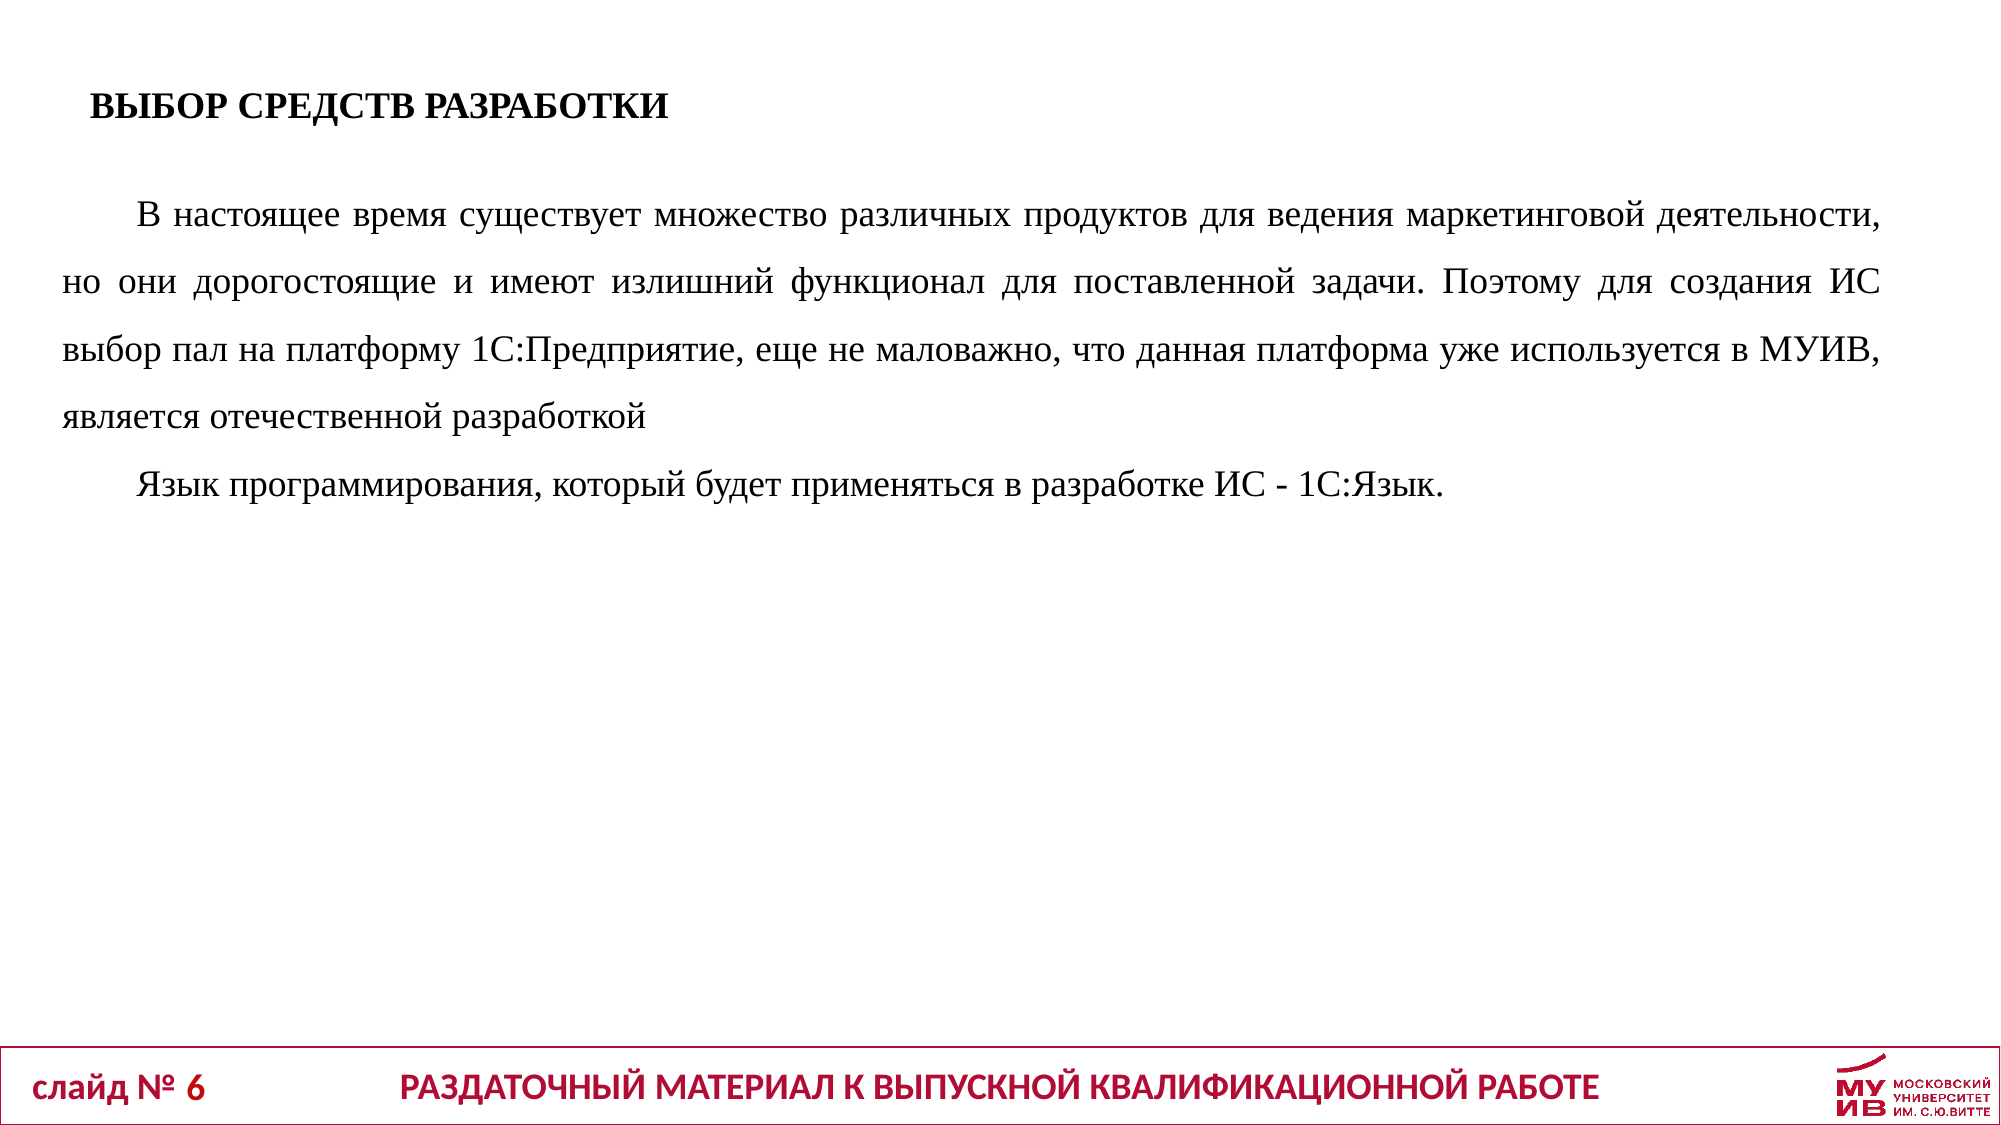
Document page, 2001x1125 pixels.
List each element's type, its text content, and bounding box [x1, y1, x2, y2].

picture [1837, 1053, 1990, 1116]
text_box В настоящее время существует множество различных продуктов для ведения маркетинговой деятельности, но они дорогостоящие и имеют излишний функционал для поставленной задачи. Поэтому для создания ИС выбор пал на платформу 1С:Предприятие, еще не маловажно, что данная платформа уже используется в МУИВ, является отечественной разработкой Язык программирования, который будет применяться в разработке ИС - 1С:Язык. [47, 158, 1898, 647]
text_box 6 [171, 1055, 221, 1115]
text_box ВЫБОР СРЕДСТВ РАЗРАБОТКИ [75, 73, 1076, 133]
